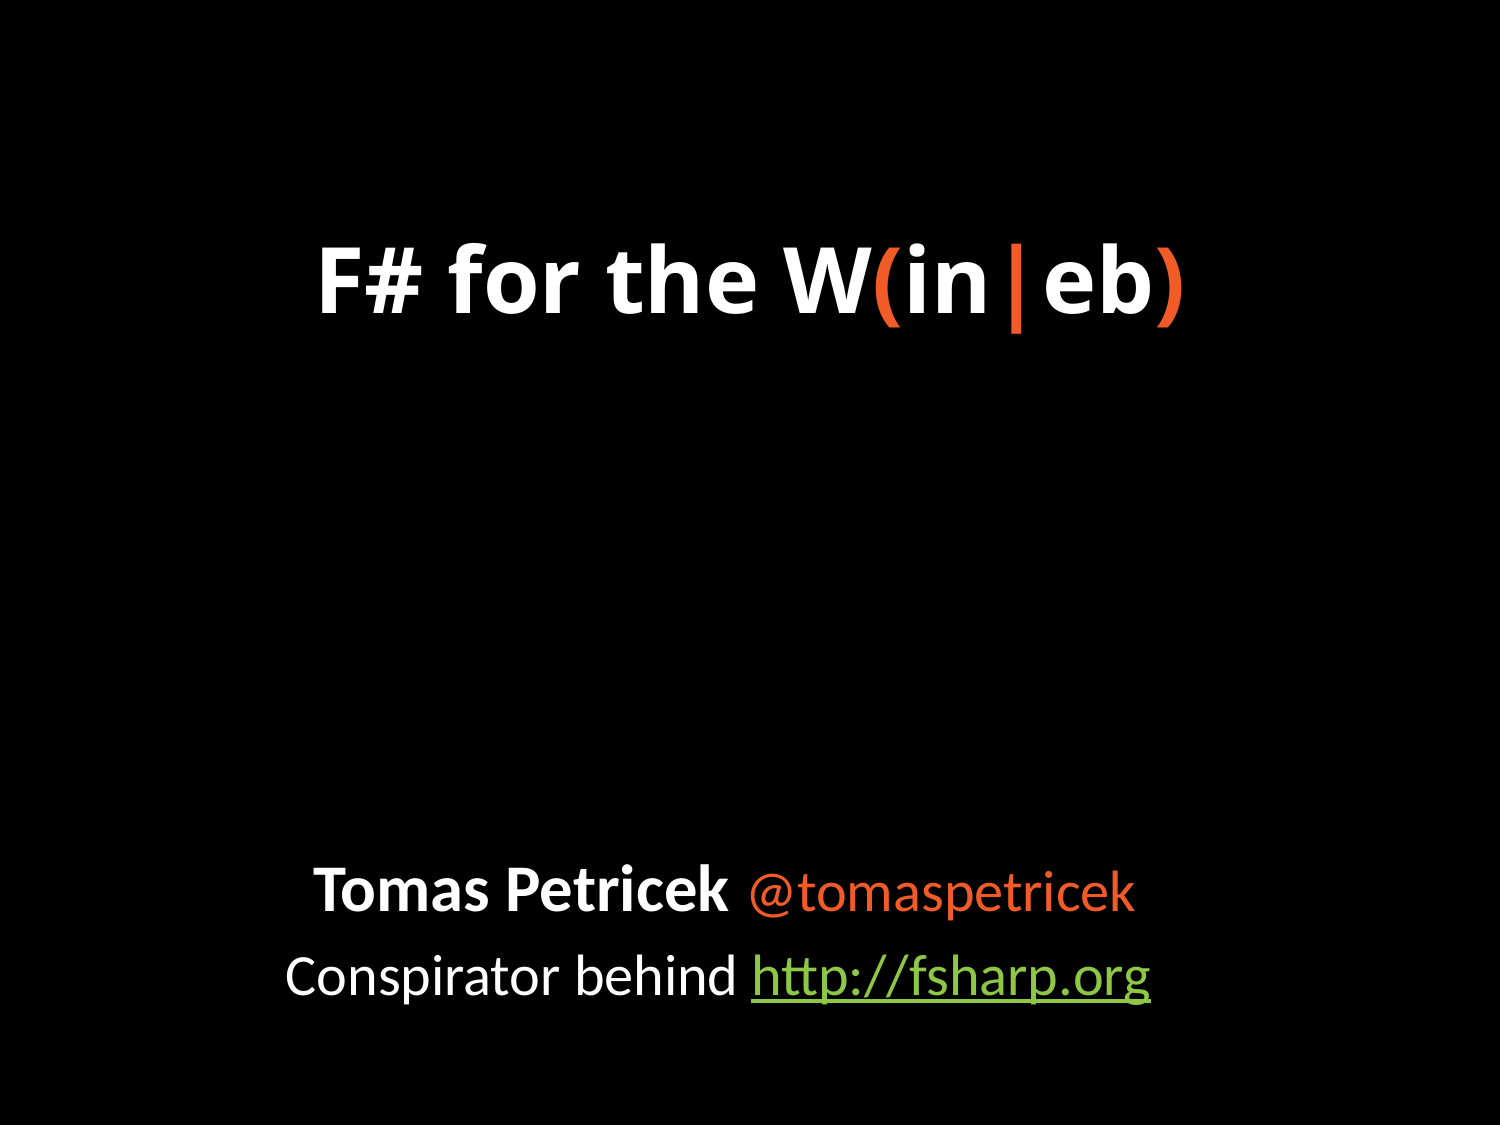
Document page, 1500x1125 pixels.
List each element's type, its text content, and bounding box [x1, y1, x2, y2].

title F# for the W(in|eb) [112, 62, 1388, 491]
subtitle Tomas Petricek @tomaspetricek Conspirator behind http://fsharp.org [200, 837, 1250, 1075]
